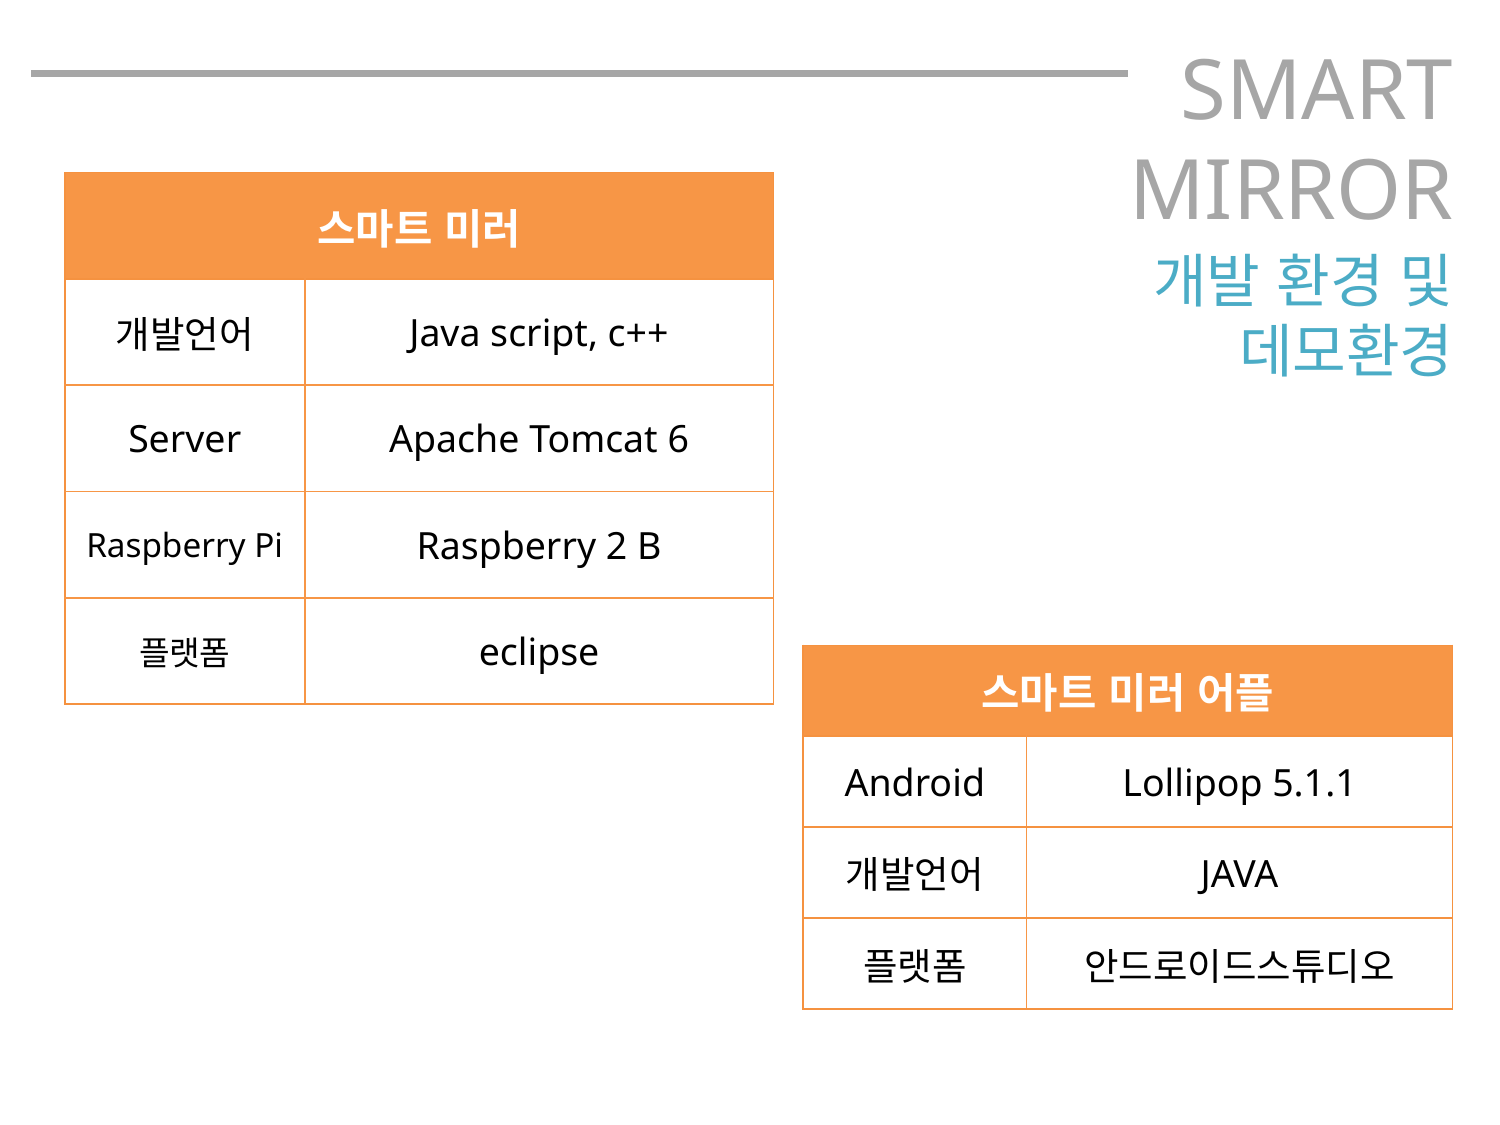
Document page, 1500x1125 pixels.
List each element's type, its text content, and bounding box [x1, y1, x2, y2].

table_cell 개발언어 [66, 280, 304, 384]
table_header 스마트 미러 어플 [804, 646, 1452, 735]
table_cell Raspberry Pi [66, 492, 304, 597]
table_cell 개발언어 [804, 828, 1026, 917]
table_cell Lollipop 5.1.1 [1027, 737, 1452, 826]
table_cell Server [66, 386, 304, 491]
table_cell eclipse [306, 599, 773, 703]
table_cell Apache Tomcat 6 [306, 386, 773, 491]
text_box 개발 환경 및 데모환경 [1065, 236, 1468, 392]
text_box SMART MIRROR [1065, 28, 1468, 236]
table_cell 플랫폼 [804, 919, 1026, 1008]
table_cell Java script, c++ [306, 280, 773, 384]
table_cell JAVA [1027, 828, 1452, 917]
table_cell Android [804, 737, 1026, 826]
table_cell Raspberry 2 B [306, 492, 773, 597]
table_header 스마트 미러 [66, 173, 773, 278]
table_cell 플랫폼 [66, 599, 304, 703]
table_cell 안드로이드스튜디오 [1027, 919, 1452, 1008]
